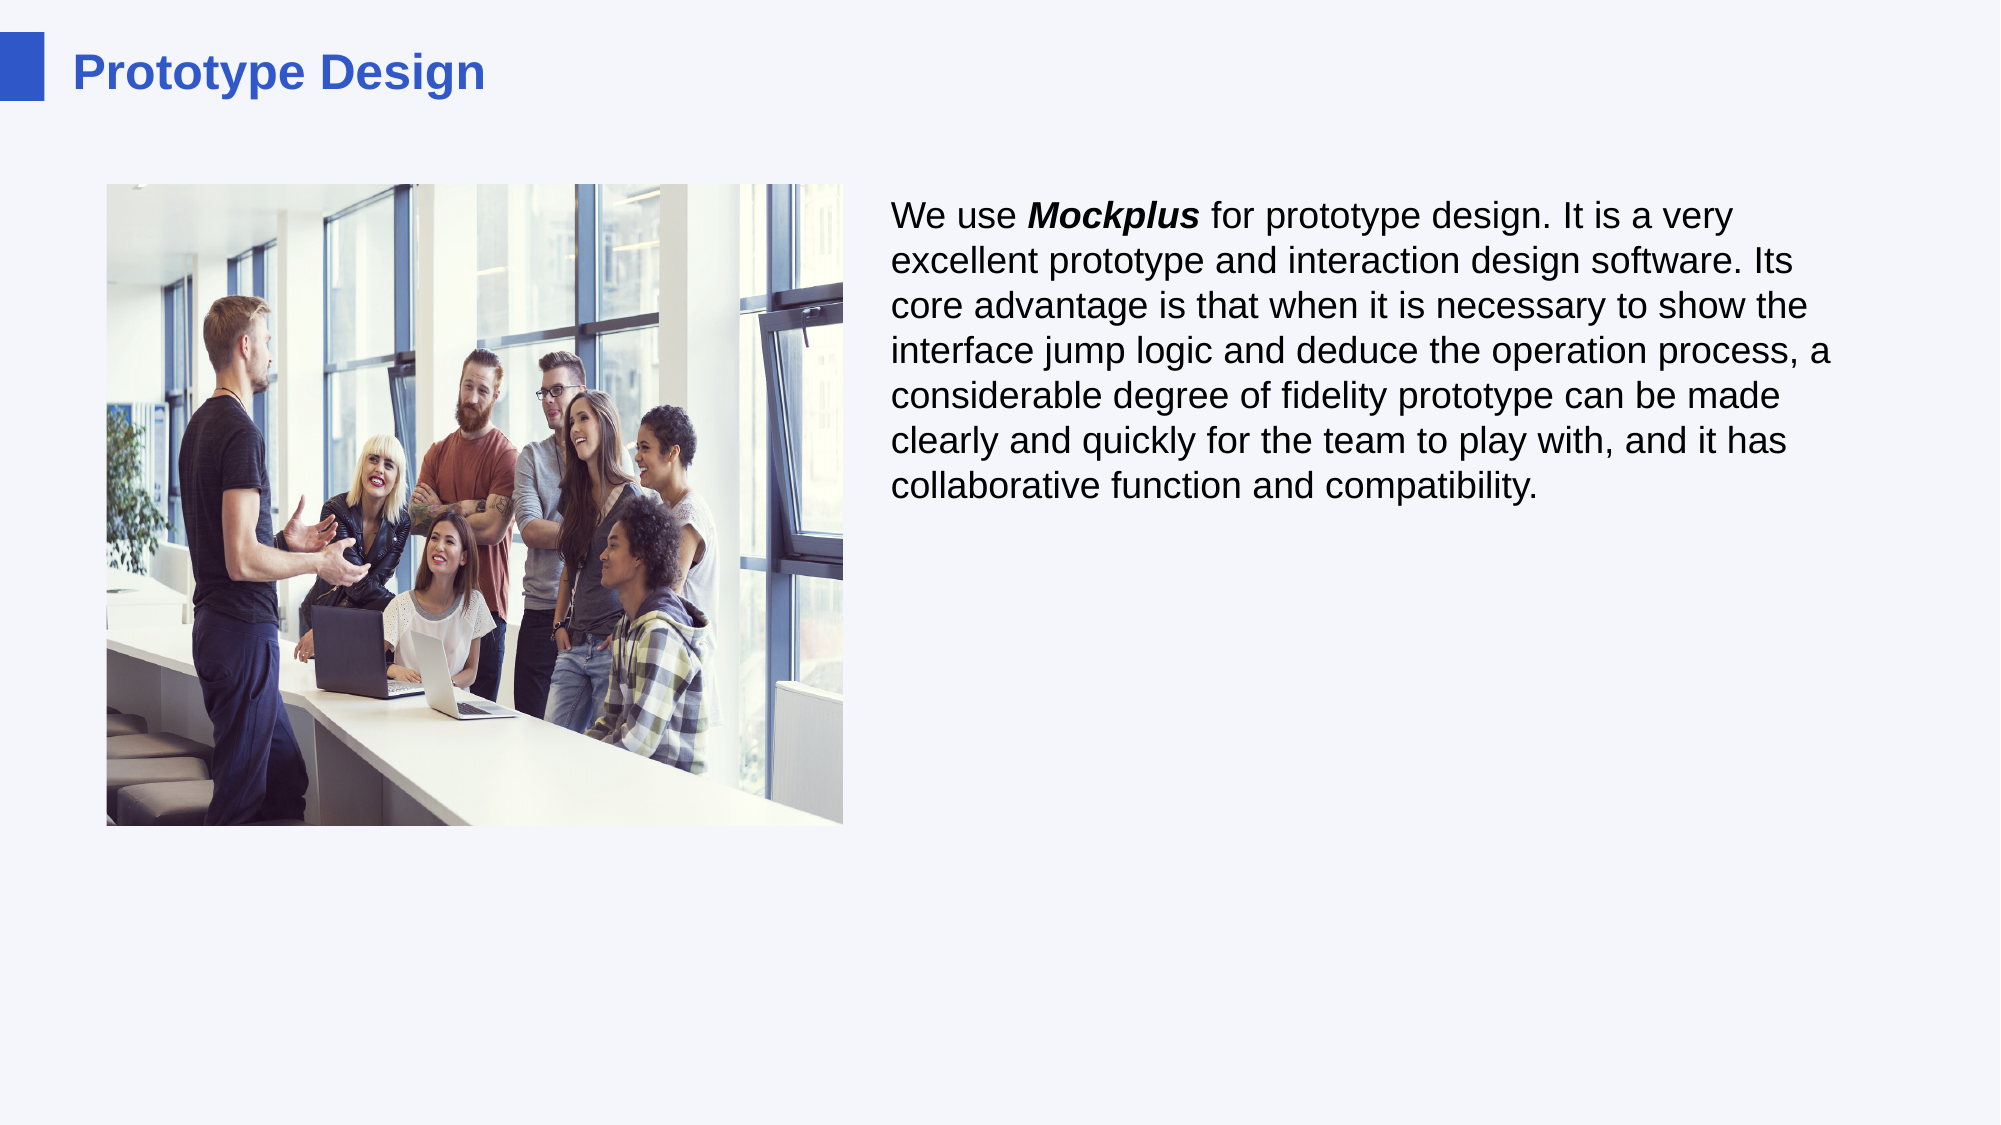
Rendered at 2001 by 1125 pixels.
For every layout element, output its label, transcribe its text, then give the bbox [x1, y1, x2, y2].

text_box We use Mockplus for prototype design. It is a very excellent prototype and interaction design software. Its core advantage is that when it is necessary to show the interface jump logic and deduce the operation process, a considerable degree of fidelity prototype can be made clearly and quickly for the team to play with, and it has collaborative function and compatibility. [876, 184, 1858, 845]
text_box Prototype Design [57, 32, 987, 107]
text_box [0, 31, 45, 102]
picture [106, 183, 844, 827]
